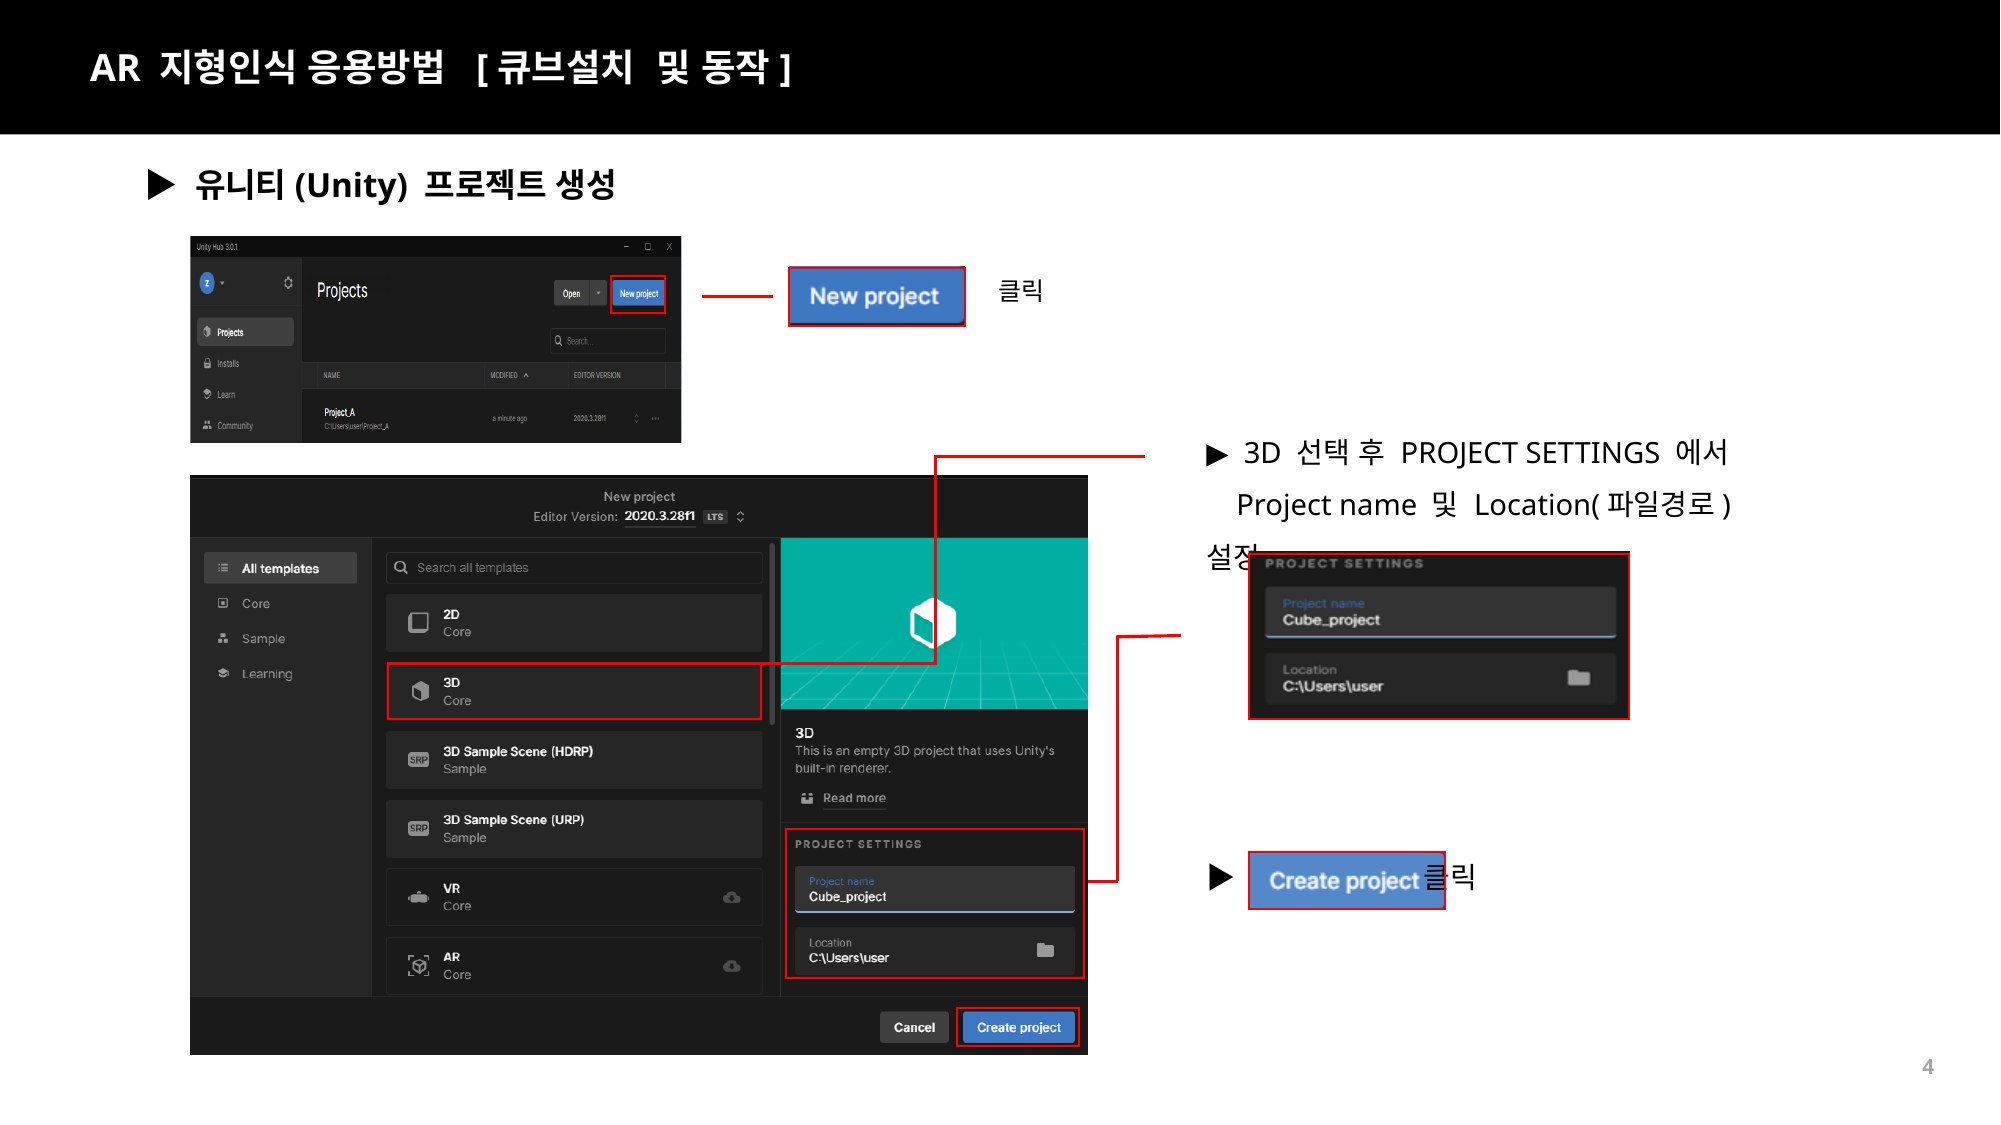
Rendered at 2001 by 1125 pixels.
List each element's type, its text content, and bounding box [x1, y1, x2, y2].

text_box ▶ 3D 선택 후 PROJECT SETTINGS 에서 Project name 및 Location(파일경로) 설정 [1191, 409, 1808, 582]
picture [190, 236, 682, 443]
text_box ▶ 클릭 [1446, 851, 1558, 902]
text_box AR 지형인식 응용방법 [큐브설치 및 동작] [75, 36, 876, 97]
picture [1249, 853, 1445, 910]
text_box 4 [1907, 1046, 1950, 1087]
text_box [0, 0, 2000, 135]
picture [190, 475, 1088, 1055]
text_box 클릭 [984, 267, 1060, 313]
picture [1249, 551, 1630, 720]
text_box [724, 456, 1146, 664]
text_box ▶ 유니티(Unity) 프로젝트 생성 [130, 156, 639, 252]
text_box ▶ 클릭 [1191, 851, 1248, 902]
picture [789, 266, 966, 325]
